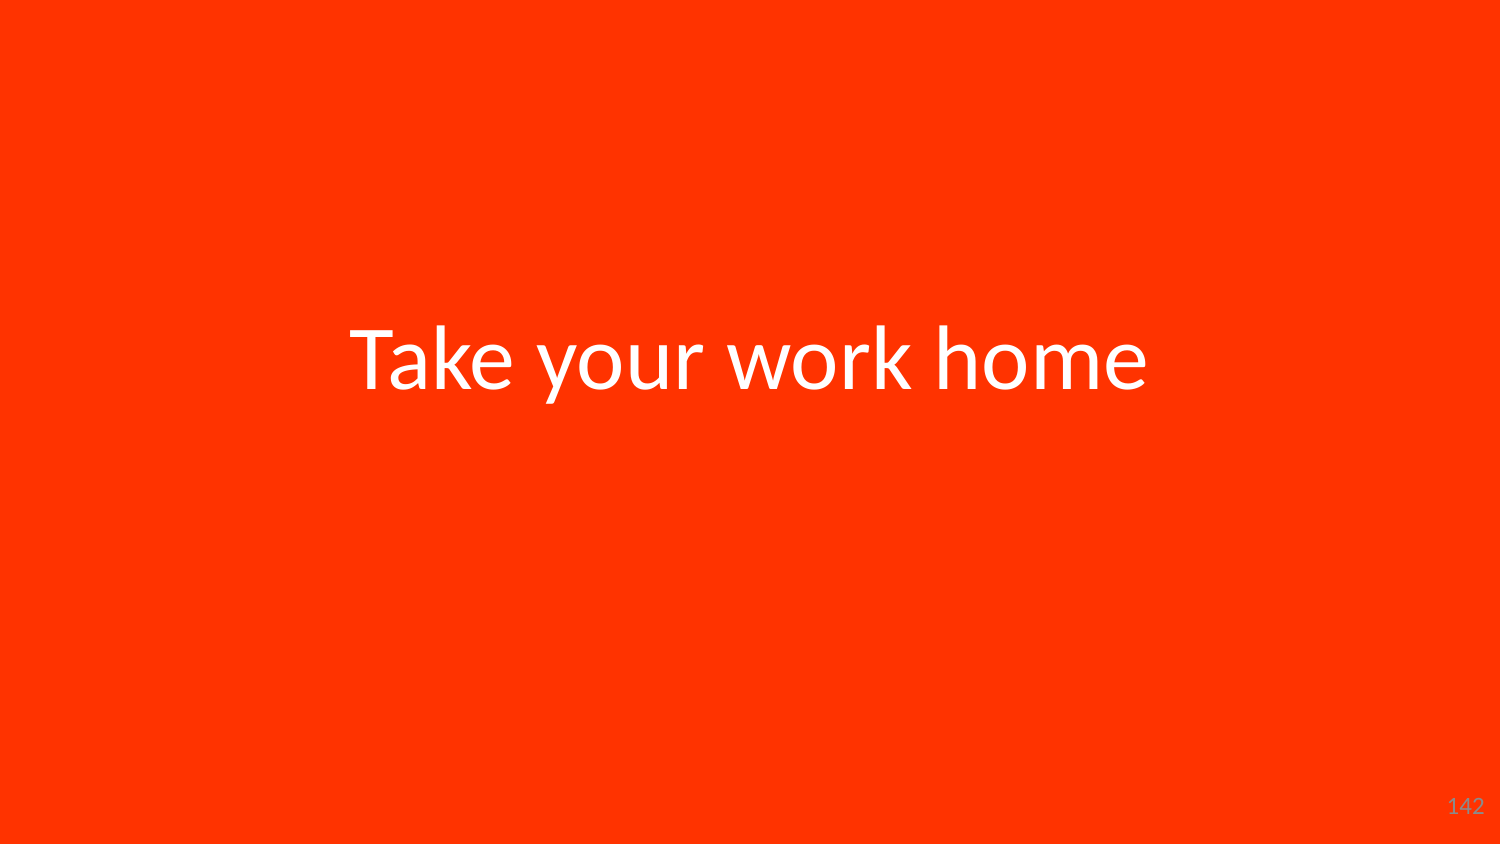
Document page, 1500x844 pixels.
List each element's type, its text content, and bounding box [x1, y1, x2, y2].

title Take your work home [112, 262, 1388, 443]
slide_number 142 [1415, 782, 1500, 828]
